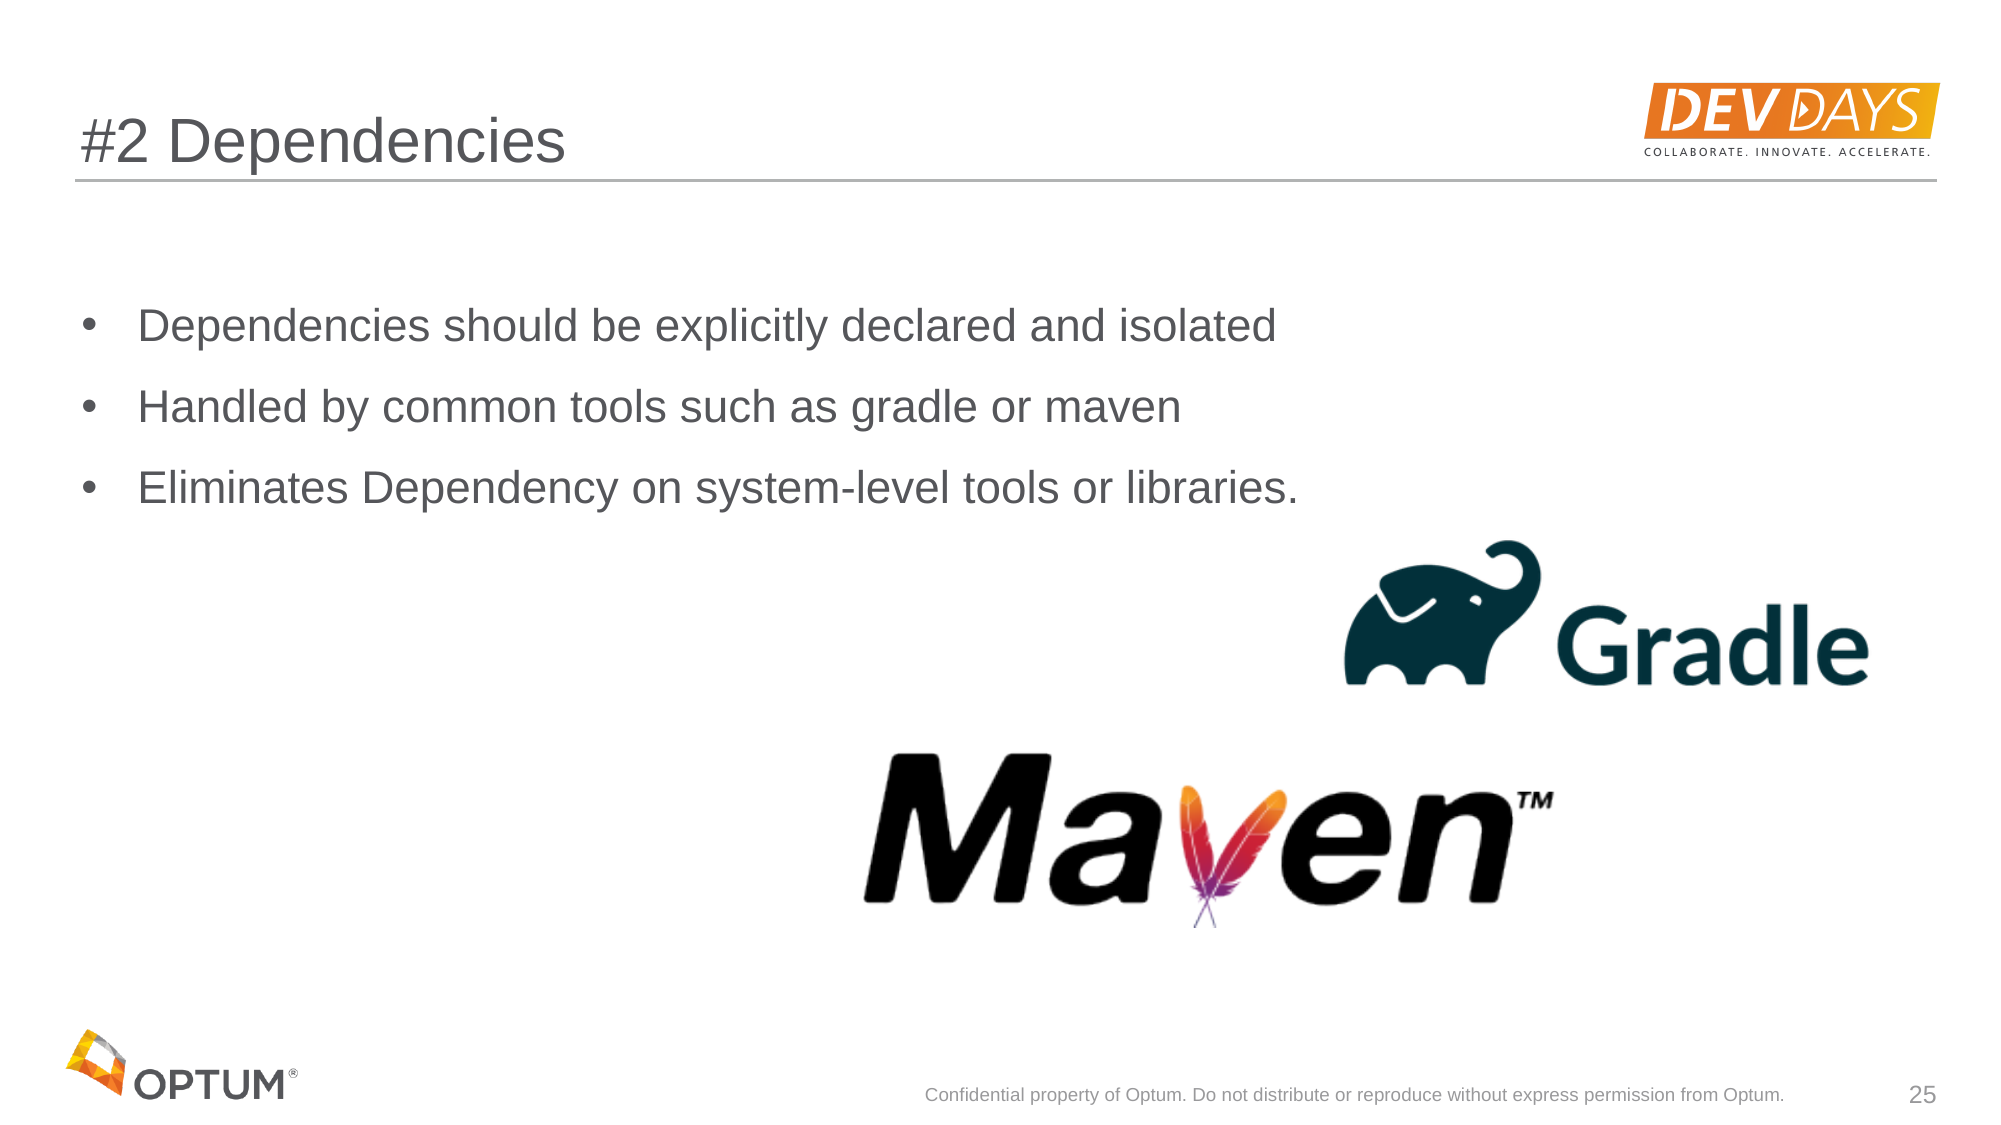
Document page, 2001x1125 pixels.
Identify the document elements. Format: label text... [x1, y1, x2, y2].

title #2 Dependencies [81, 0, 1416, 177]
footer Confidential property of Optum. Do not distribute or reproduce without express permission from Optum. [868, 1064, 1841, 1124]
picture [64, 1027, 299, 1101]
list Dependencies should be explicitly declared and isolated Handled by common tools such as gradle or maven Eliminates Dependency on system-level tools or libraries. [81, 299, 1938, 968]
picture [849, 518, 1937, 928]
slide_number 25 [1847, 1064, 1937, 1124]
